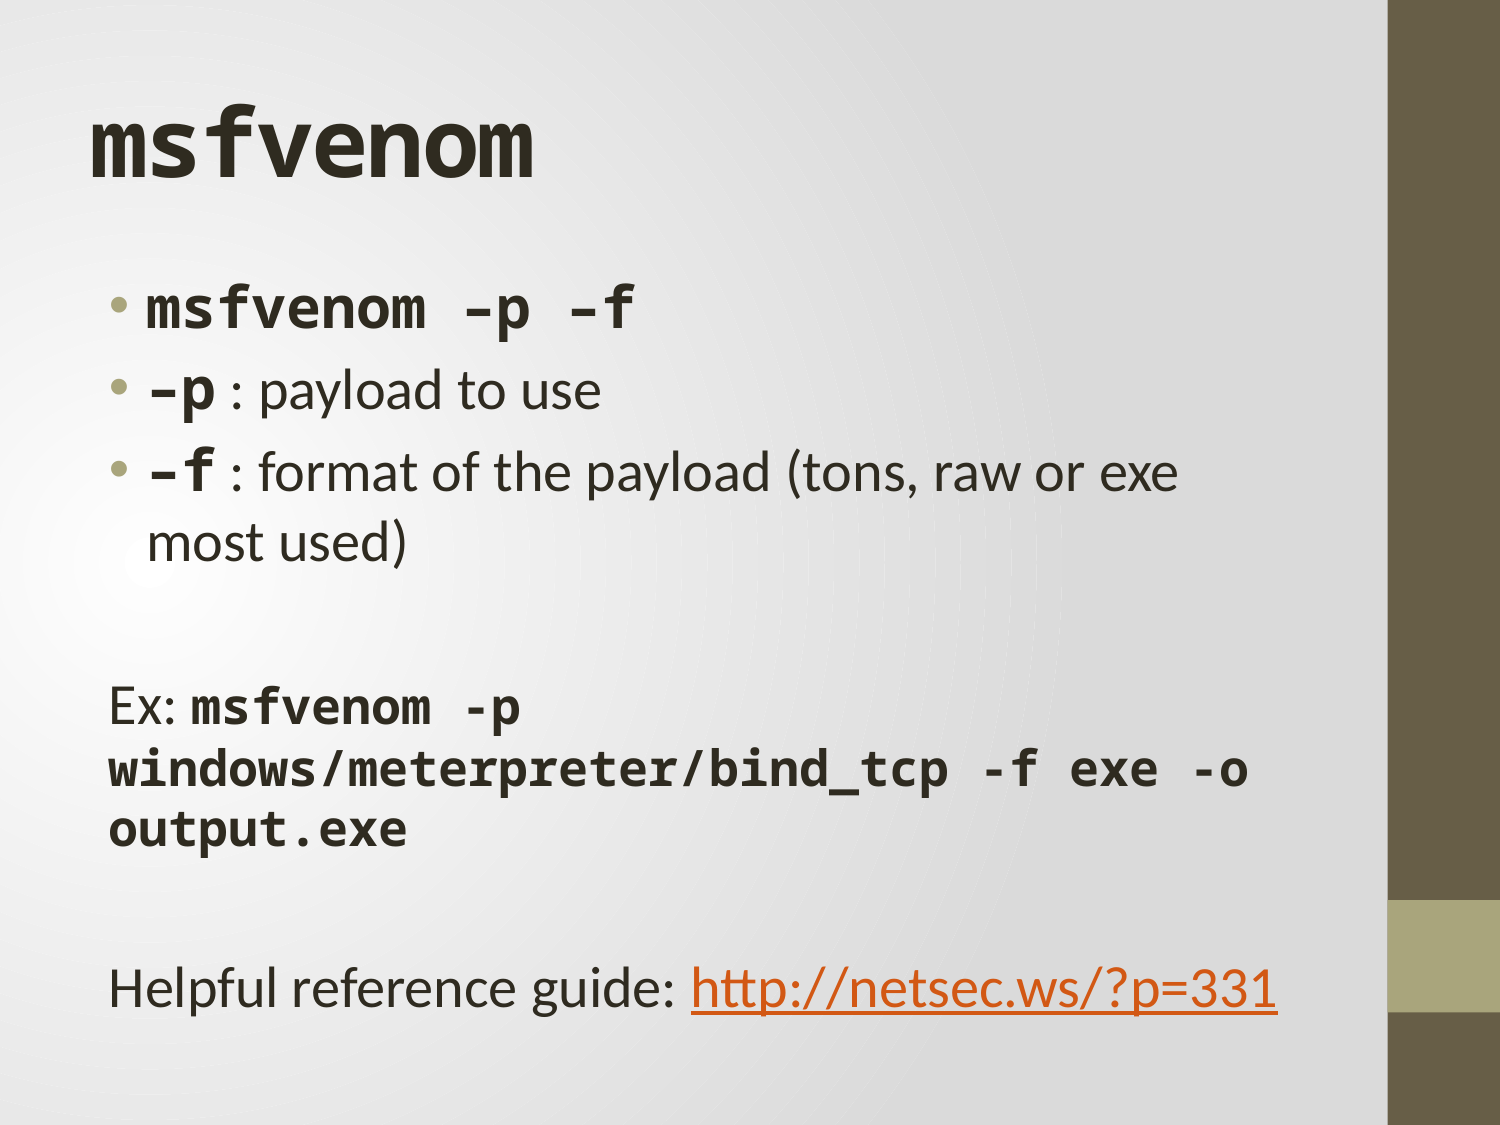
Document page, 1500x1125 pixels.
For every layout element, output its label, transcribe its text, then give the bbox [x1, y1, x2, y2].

list msfvenom –p –f –p : payload to use –f : format of the payload (tons, raw or exe most used) Ex: msfvenom -p windows/meterpreter/bind_tcp -f exe -o output.exe Helpful reference guide: http://netsec.ws/?p=331 [75, 262, 1325, 1050]
title msfvenom [75, 45, 1325, 233]
